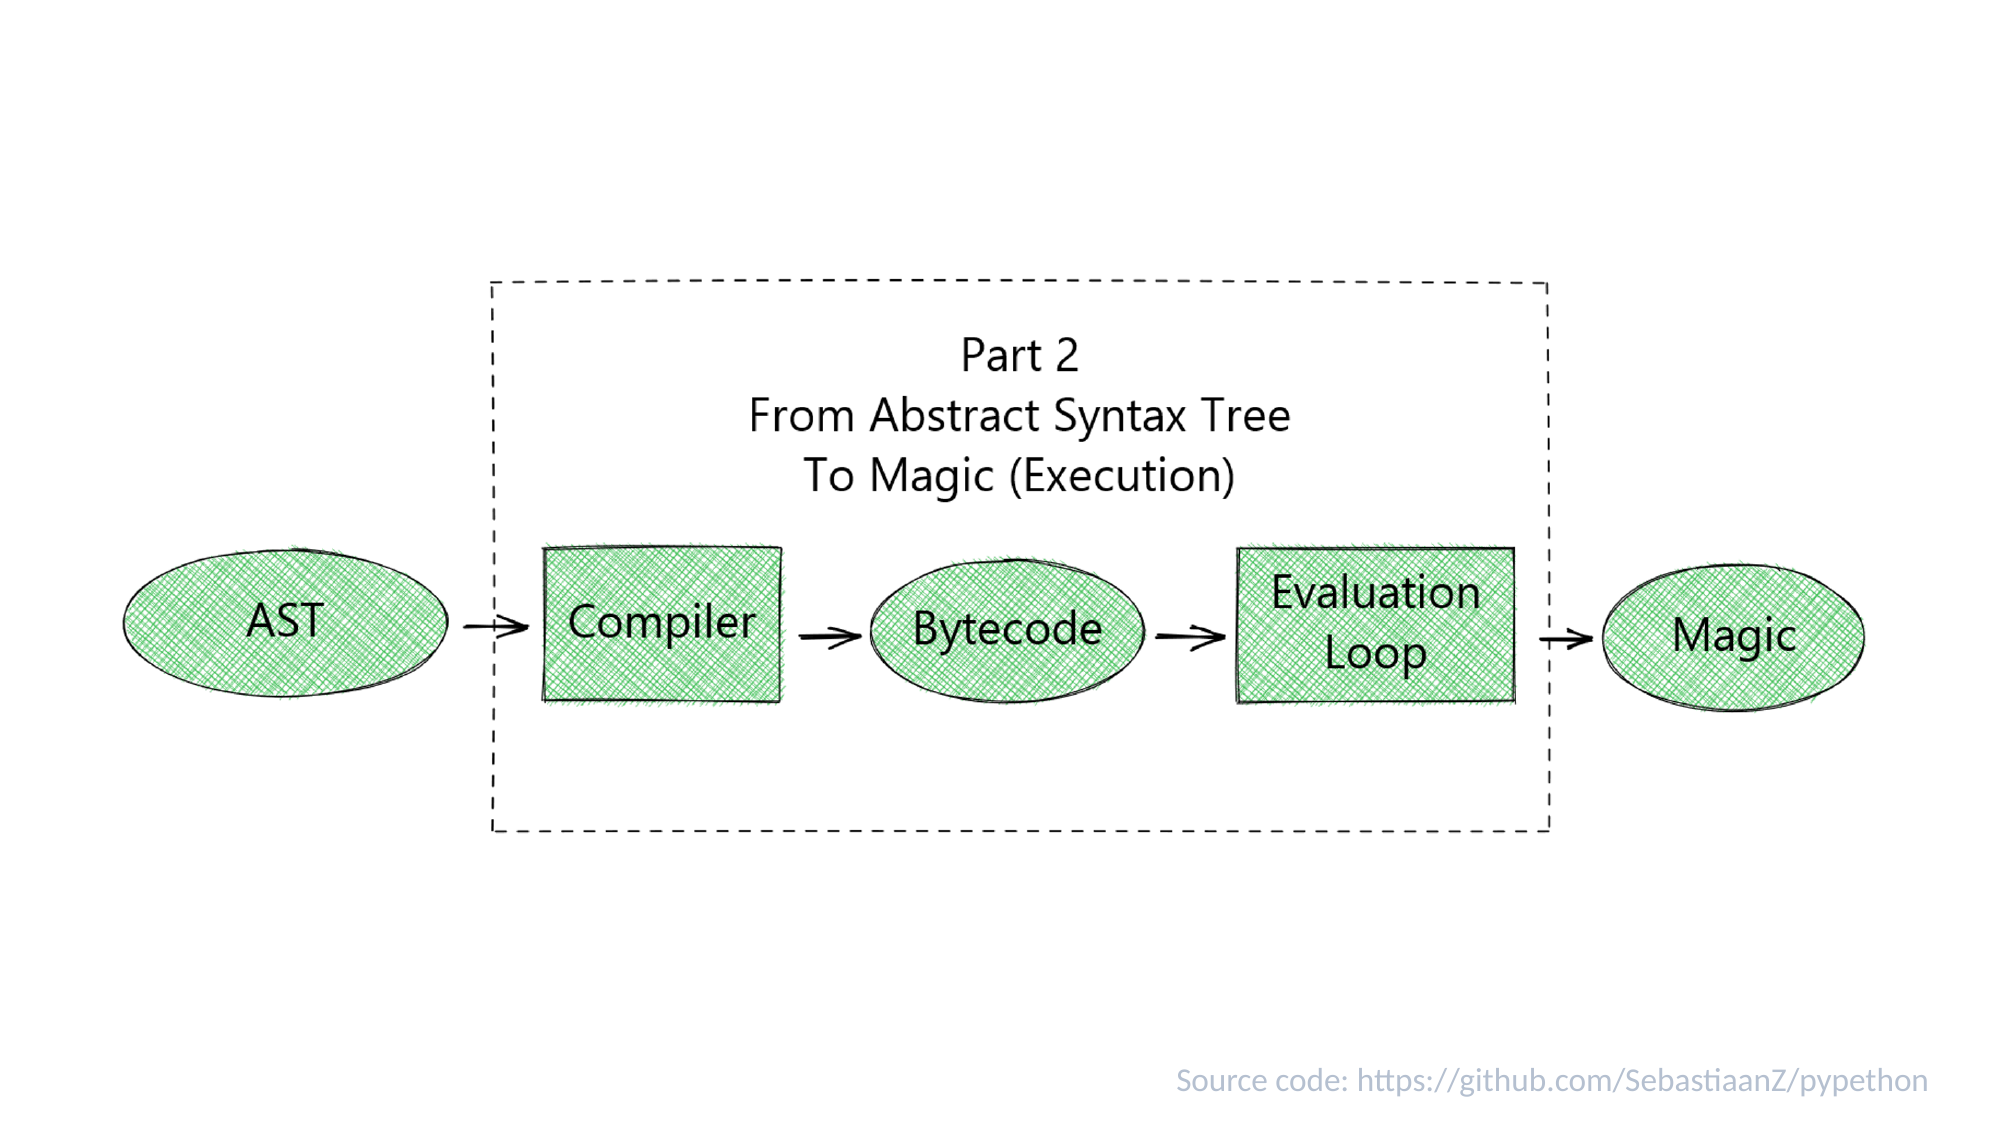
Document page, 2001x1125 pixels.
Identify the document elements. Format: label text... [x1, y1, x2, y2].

picture [110, 269, 1878, 844]
footer Source code: https://github.com/SebastiaanZ/pypethon [55, 1050, 1945, 1111]
